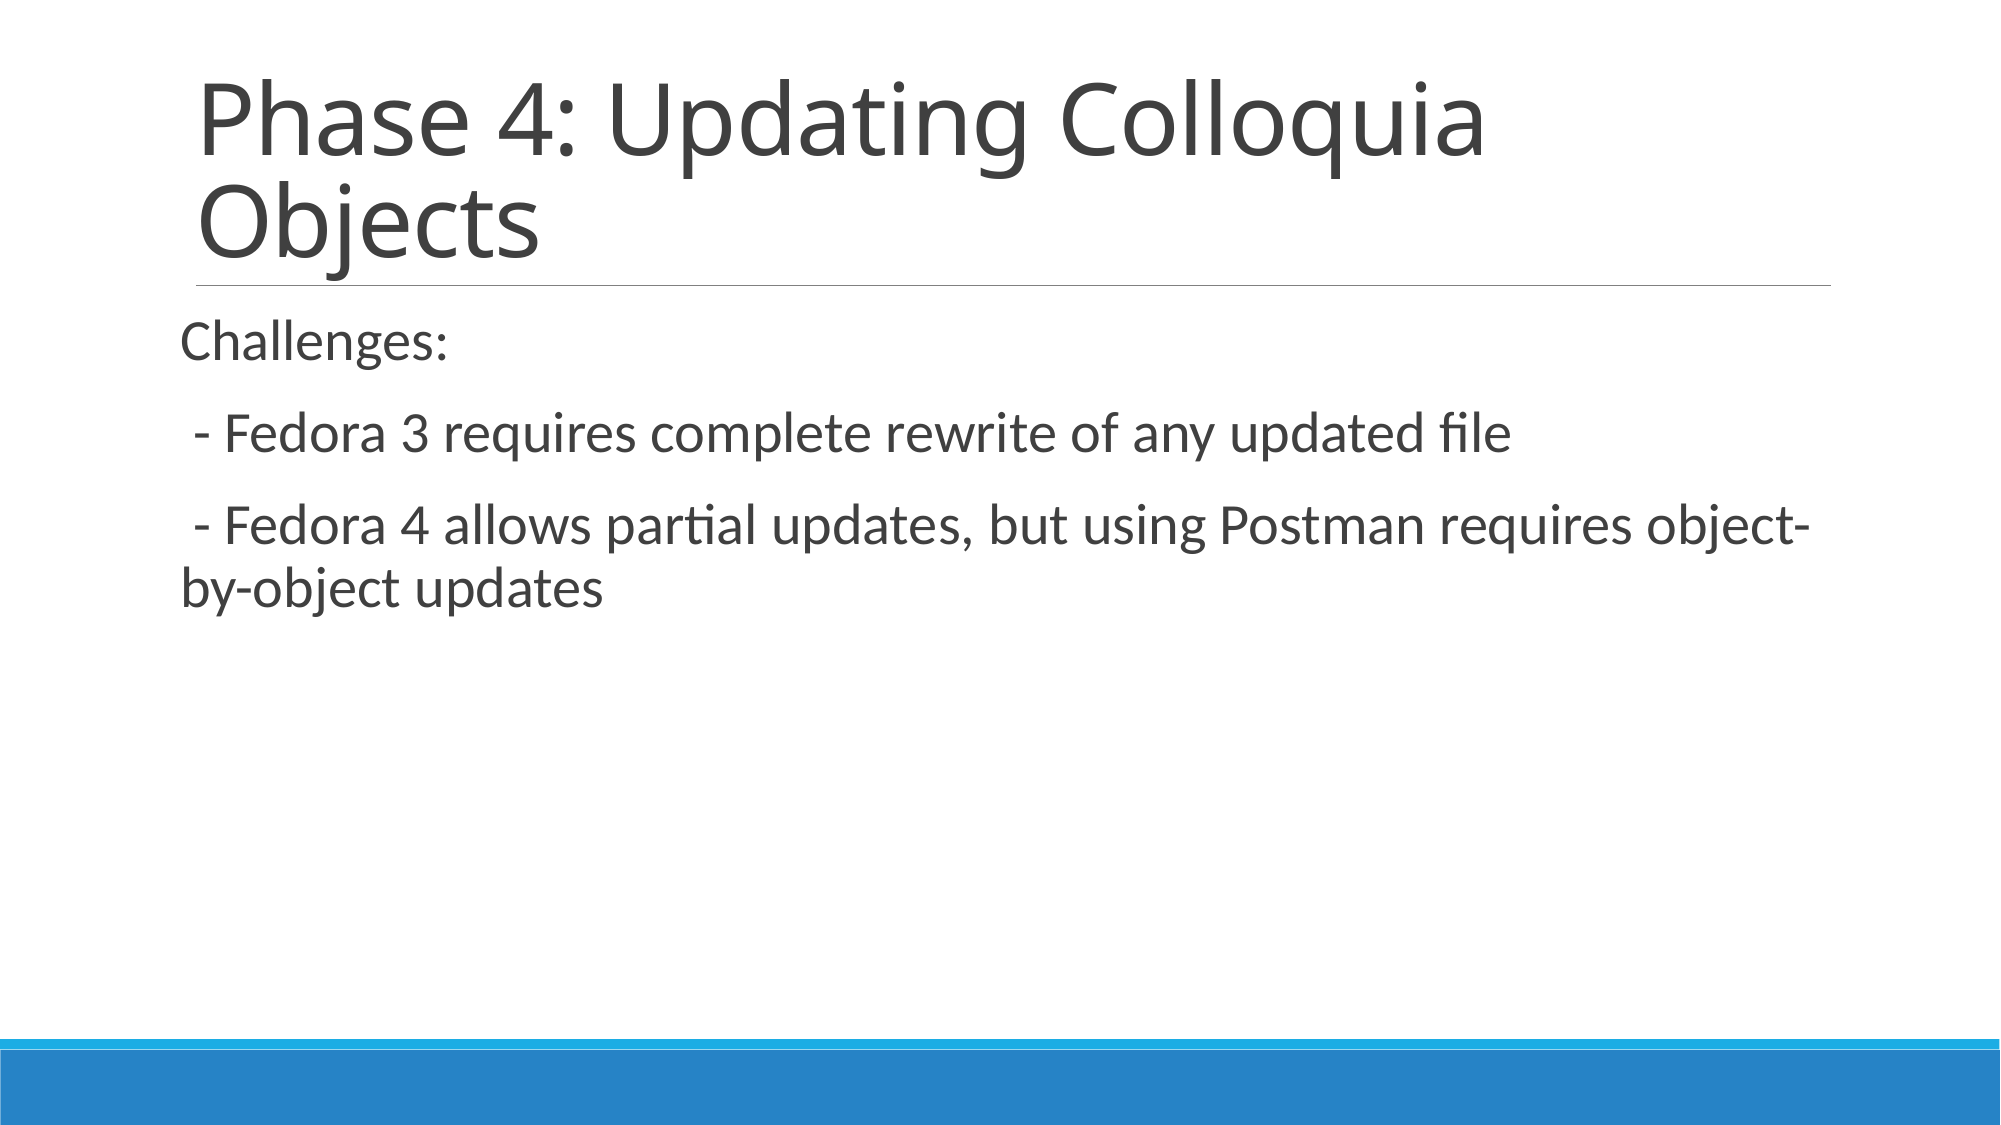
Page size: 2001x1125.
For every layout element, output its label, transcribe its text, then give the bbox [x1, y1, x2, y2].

title Phase 4: Updating Colloquia Objects [180, 47, 1830, 285]
list Challenges: - Fedora 3 requires complete rewrite of any updated file - Fedora 4 allows partial updates, but using Postman requires object-by-object updates [180, 302, 1830, 963]
